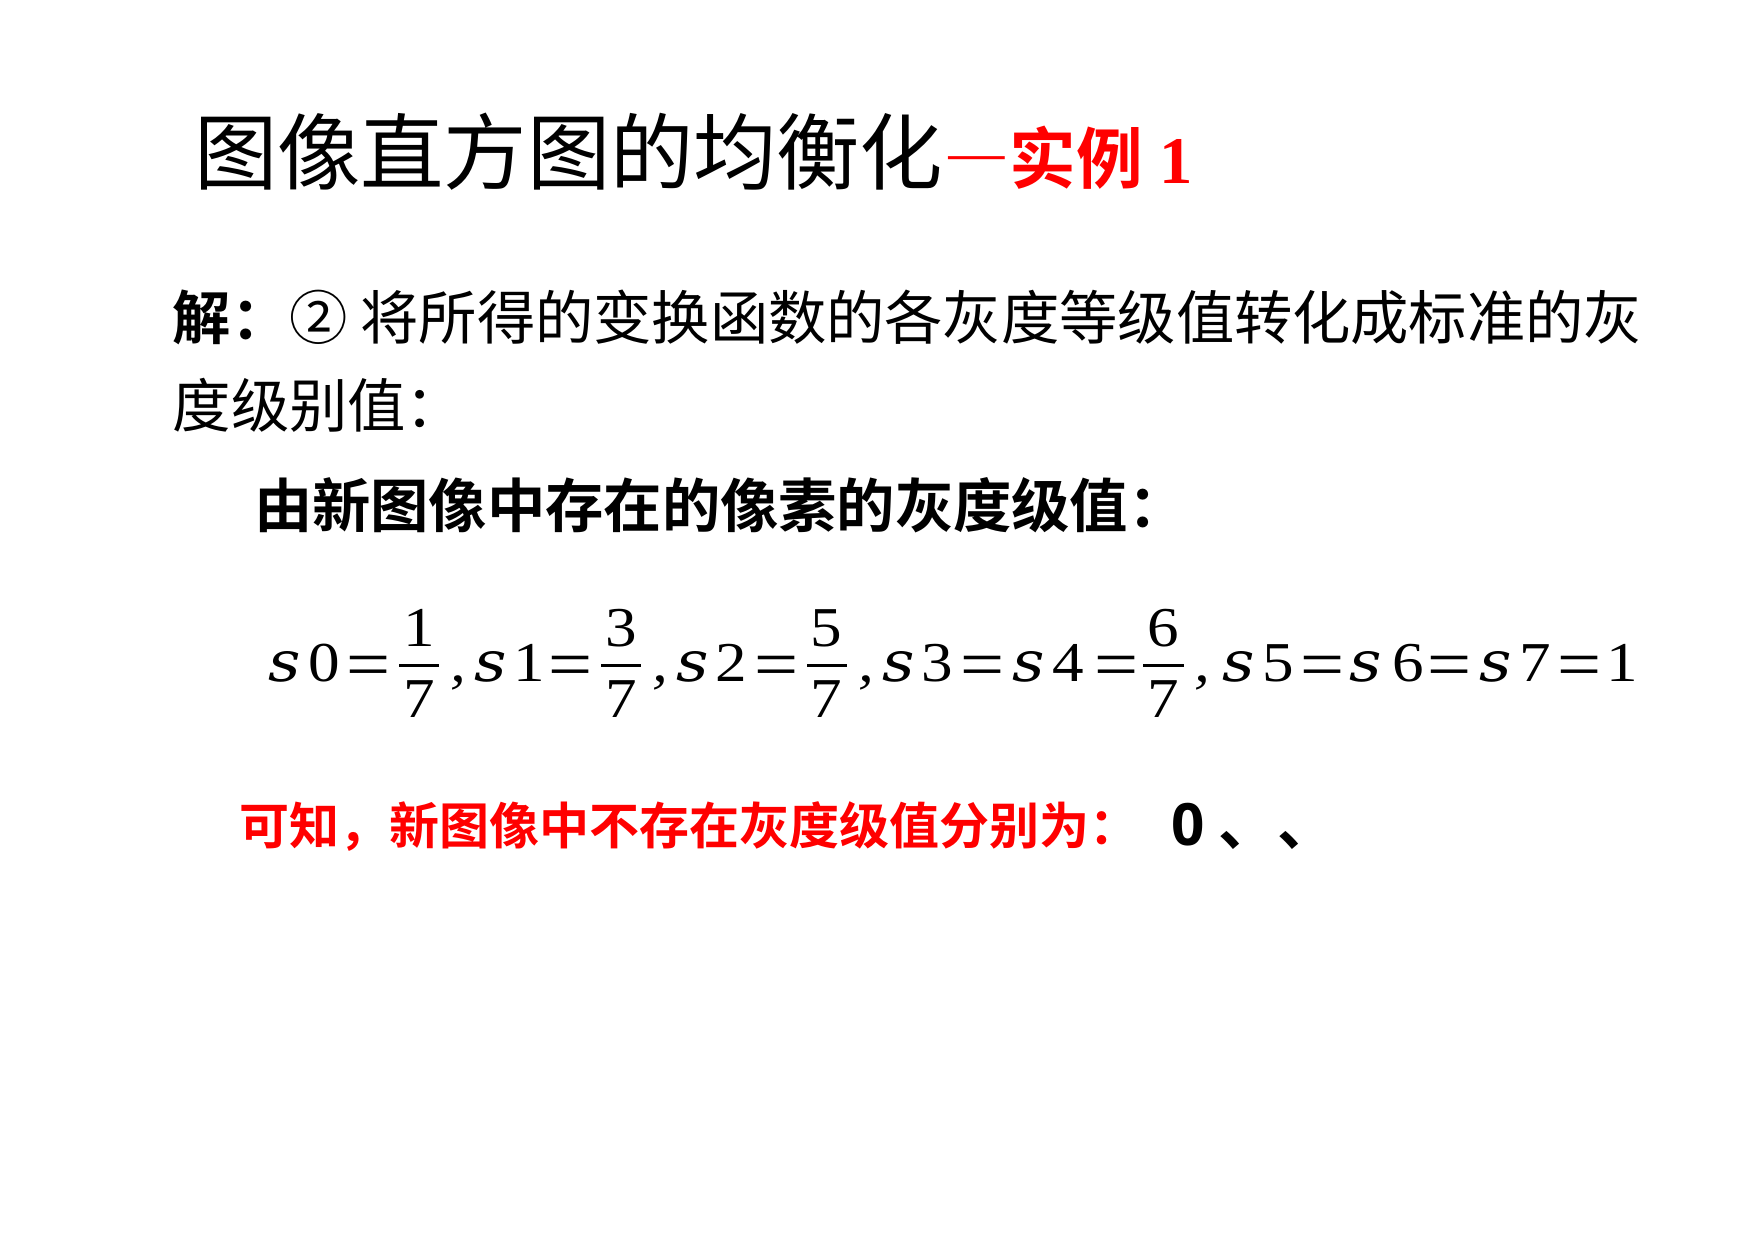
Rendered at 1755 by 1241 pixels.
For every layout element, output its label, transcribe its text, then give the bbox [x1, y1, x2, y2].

text_box 可知，新图像中不存在灰度级值分别为： [224, 787, 1577, 862]
text_box 解：② 将所得的变换函数的各灰度等级值转化成标准的灰度级别值： [158, 256, 1710, 447]
text_box 由新图像中存在的像素的灰度级值： [239, 462, 1202, 547]
text_box 图像直方图的均衡化—实例1 [169, 51, 1492, 201]
